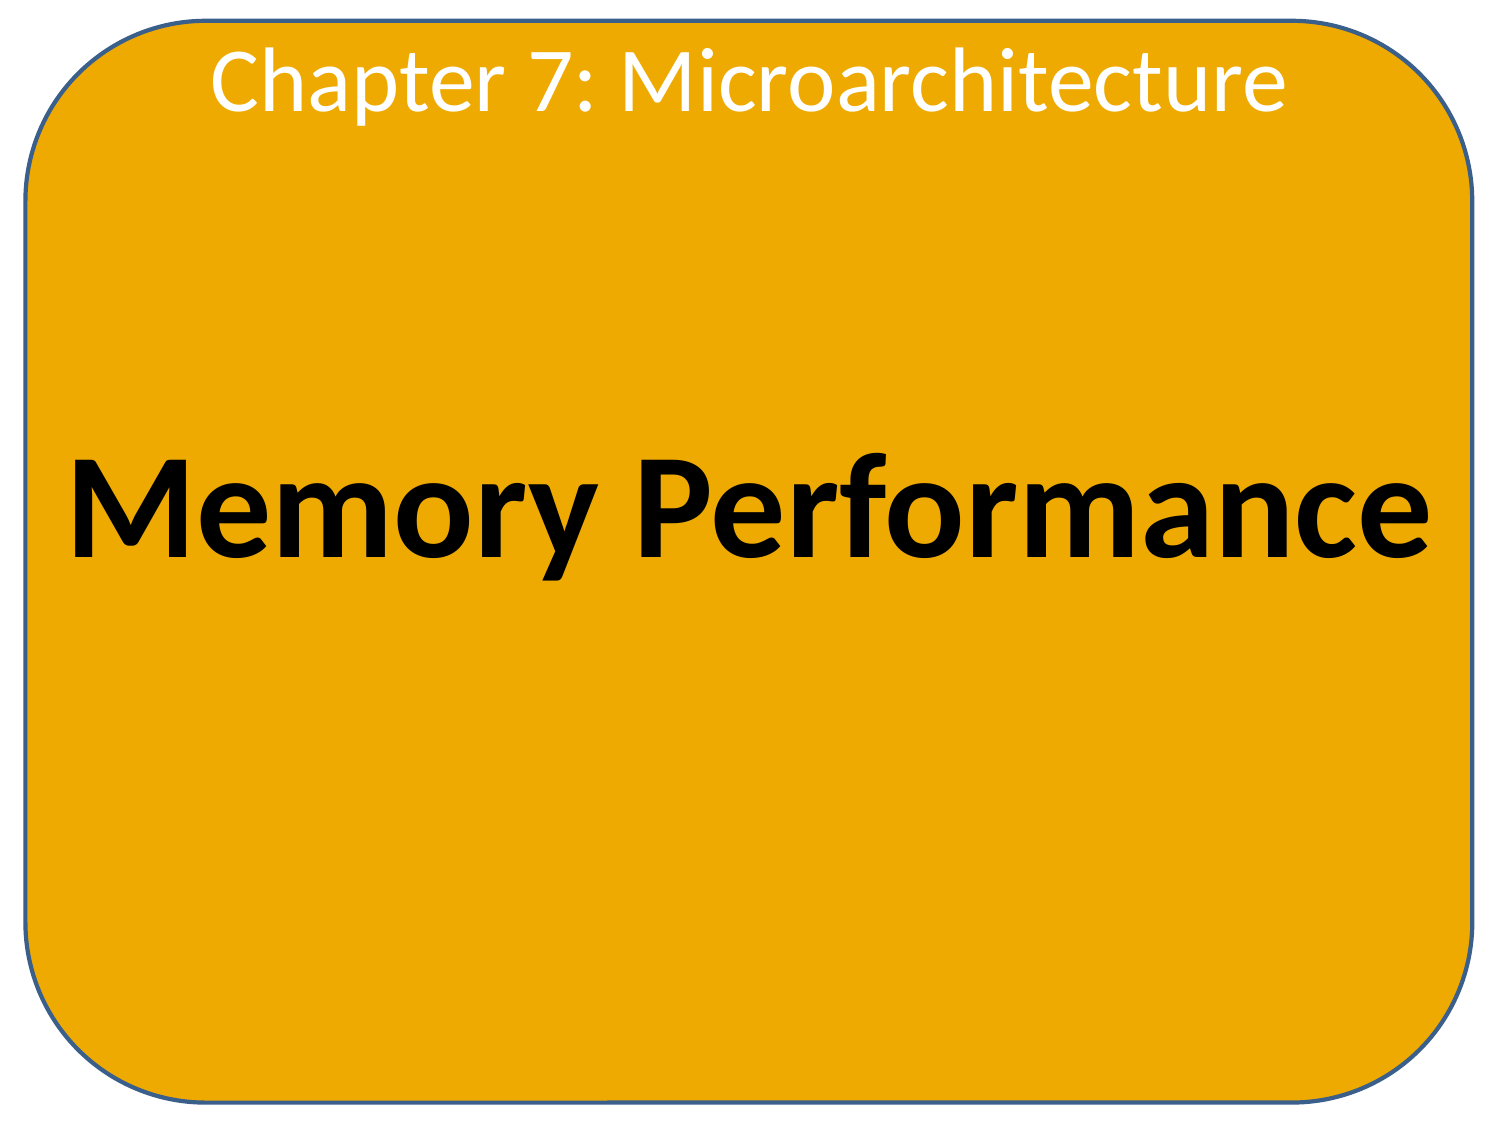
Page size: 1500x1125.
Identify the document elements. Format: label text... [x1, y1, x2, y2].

text_box Memory Performance [0, 399, 1500, 663]
text_box Chapter 7: Microarchitecture [0, 12, 1500, 138]
